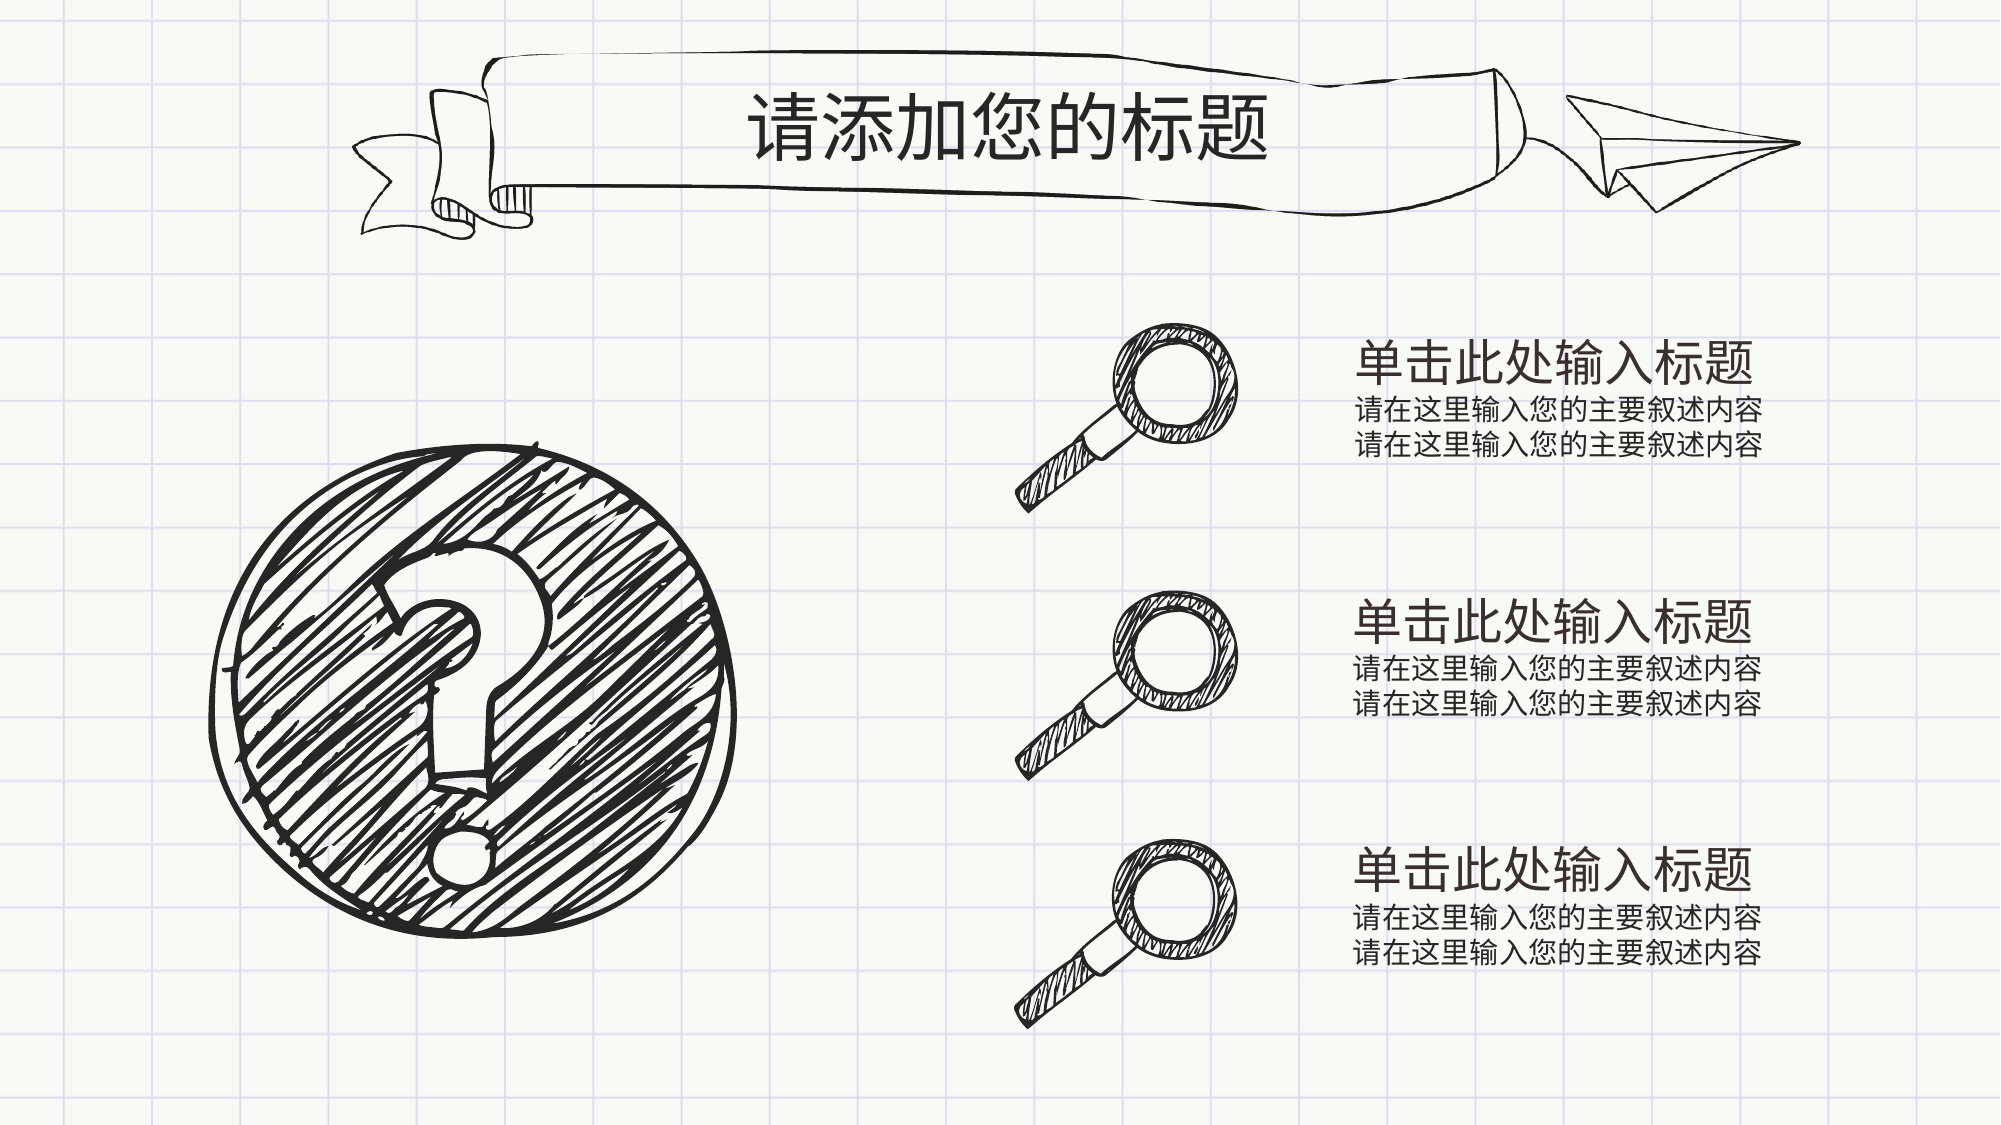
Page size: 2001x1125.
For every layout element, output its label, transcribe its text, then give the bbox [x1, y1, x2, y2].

text_box 单击此处输入标题 请在这里输入您的主要叙述内容 请在这里输入您的主要叙述内容 [1338, 831, 1778, 1067]
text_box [1014, 589, 1250, 781]
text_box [1013, 837, 1249, 1030]
text_box [208, 441, 737, 939]
picture [352, 50, 1801, 240]
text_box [1014, 321, 1250, 514]
text_box 单击此处输入标题 请在这里输入您的主要叙述内容 请在这里输入您的主要叙述内容 [1339, 324, 1780, 559]
text_box 单击此处输入标题 请在这里输入您的主要叙述内容 请在这里输入您的主要叙述内容 [1338, 583, 1778, 818]
